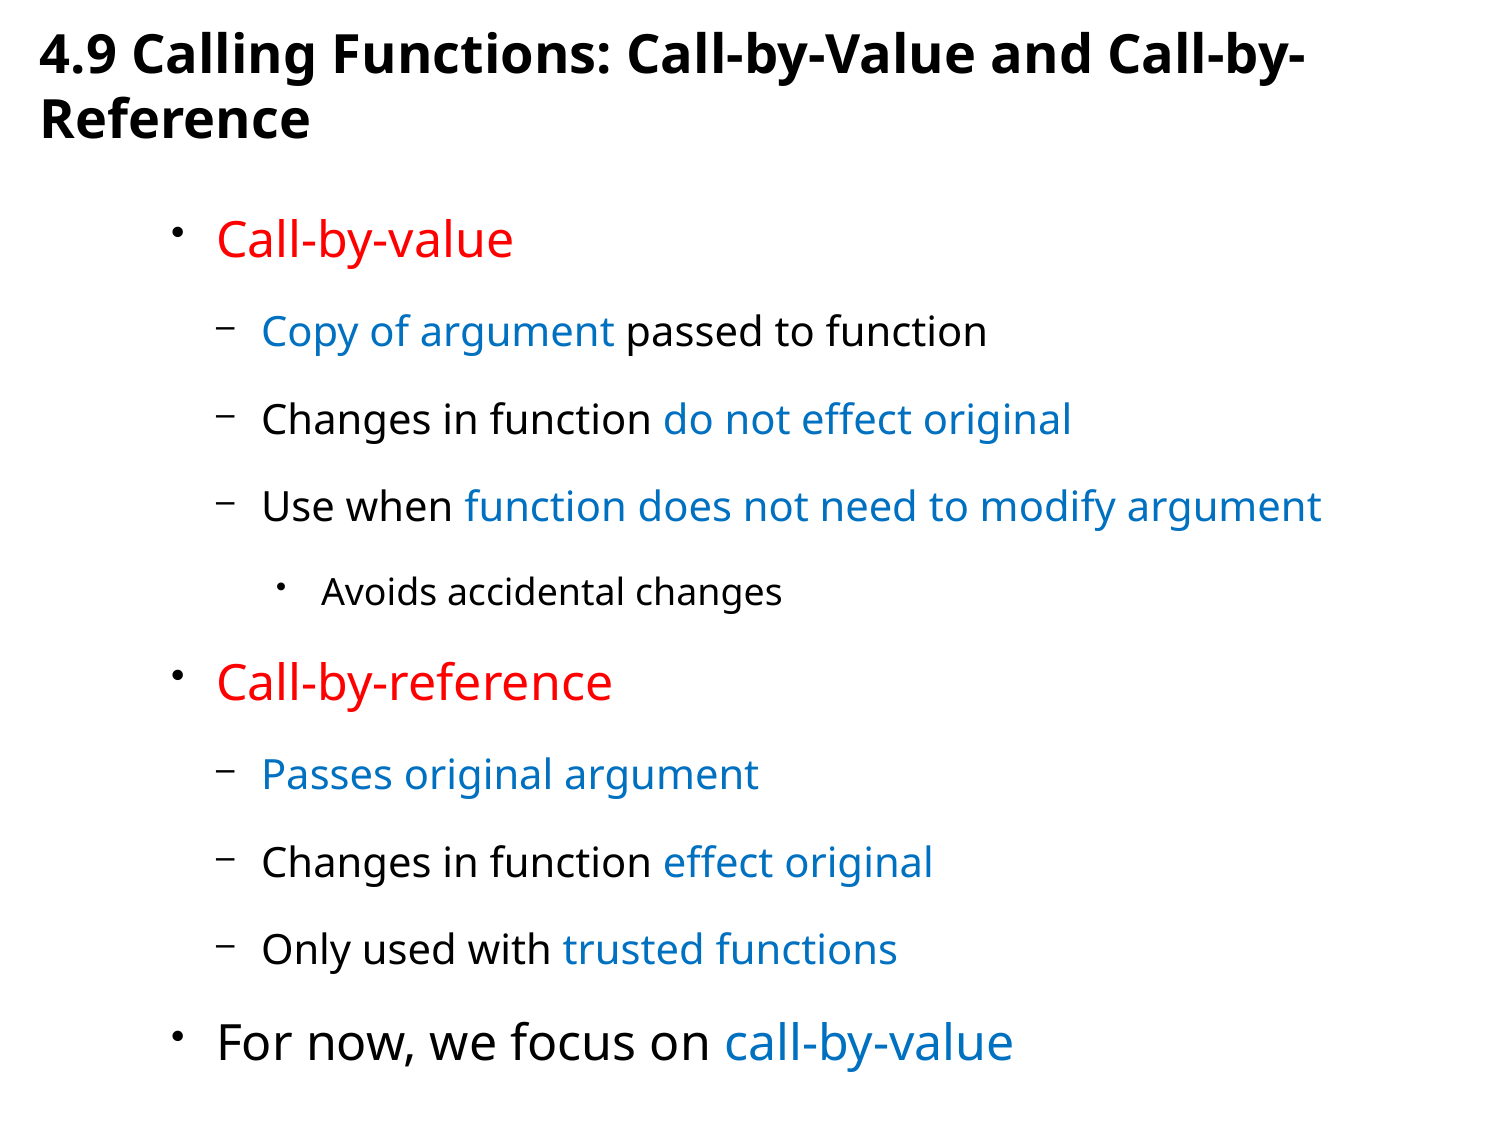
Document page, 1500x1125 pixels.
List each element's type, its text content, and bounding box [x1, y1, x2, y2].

list Call-by-value Copy of argument passed to function Changes in function do not effect original Use when function does not need to modify argument Avoids accidental changes Call-by-reference Passes original argument Changes in function effect original Only used with trusted functions For now, we focus on call-by-value [156, 200, 1344, 1075]
title 4.9 Calling Functions: Call-by-Value and Call-by-Reference [24, 12, 1463, 88]
